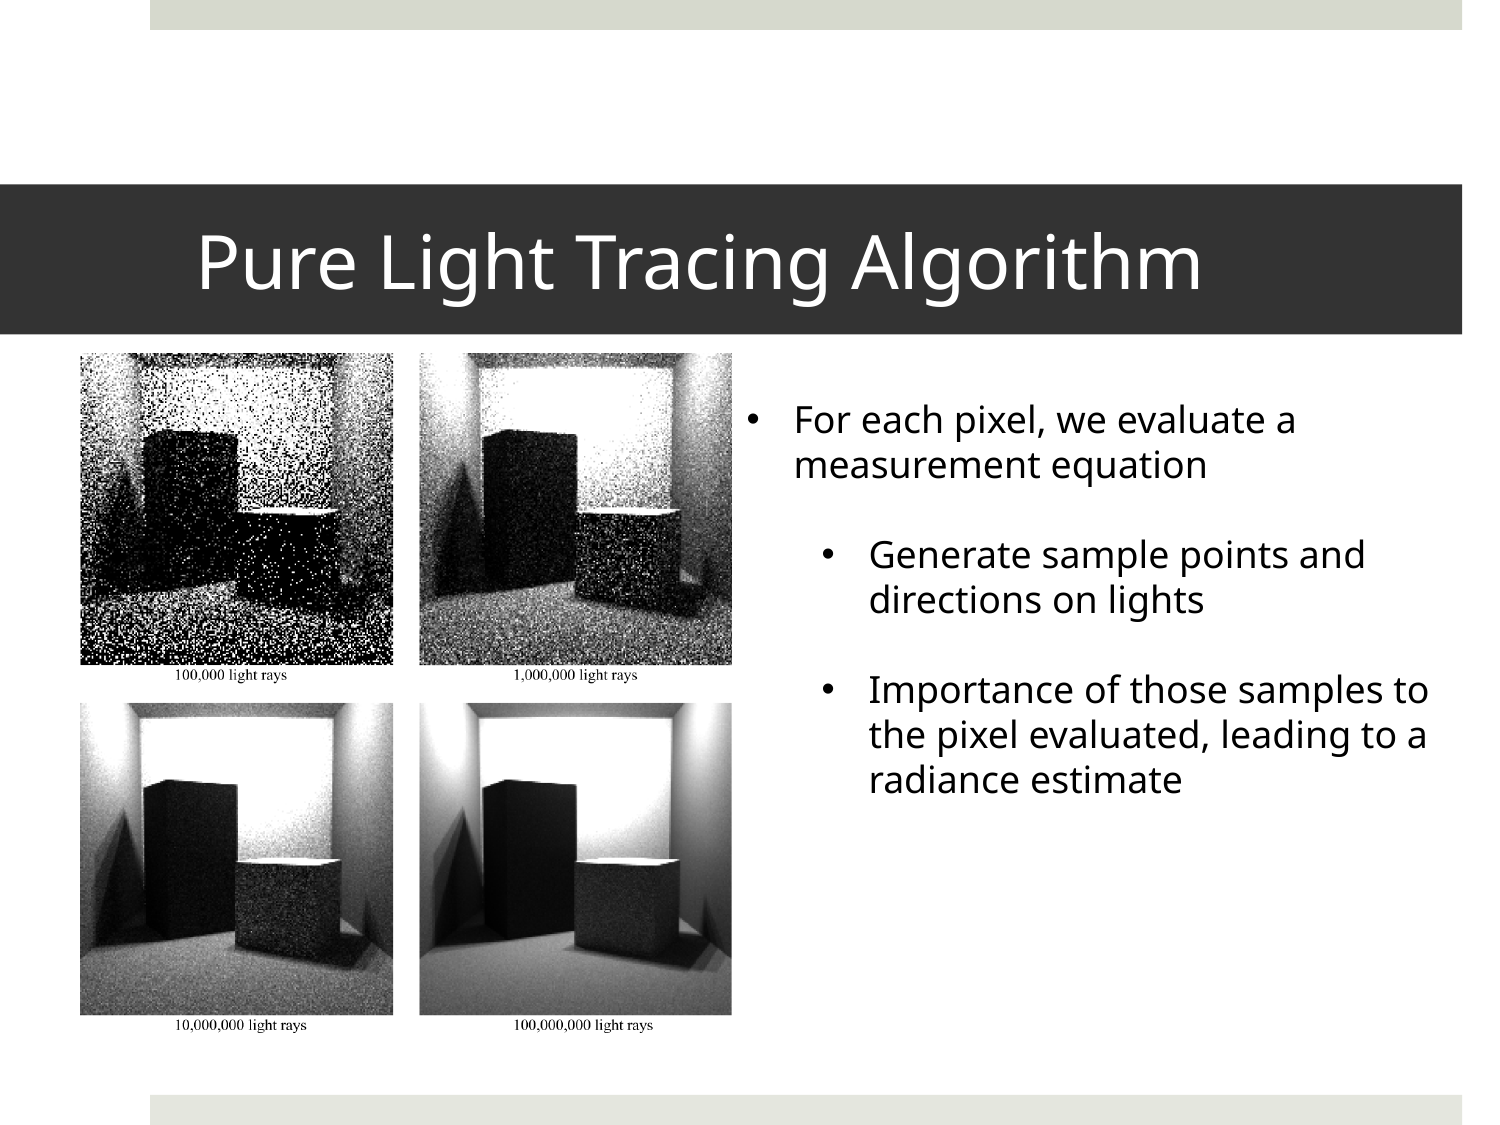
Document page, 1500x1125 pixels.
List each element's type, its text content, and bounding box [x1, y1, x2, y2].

title Pure Light Tracing Algorithm [0, 184, 1463, 335]
text_box For each pixel, we evaluate a measurement equation Generate sample points and directions on lights Importance of those samples to the pixel evaluated, leading to a radiance estimate [733, 388, 1500, 944]
picture [80, 352, 733, 1034]
